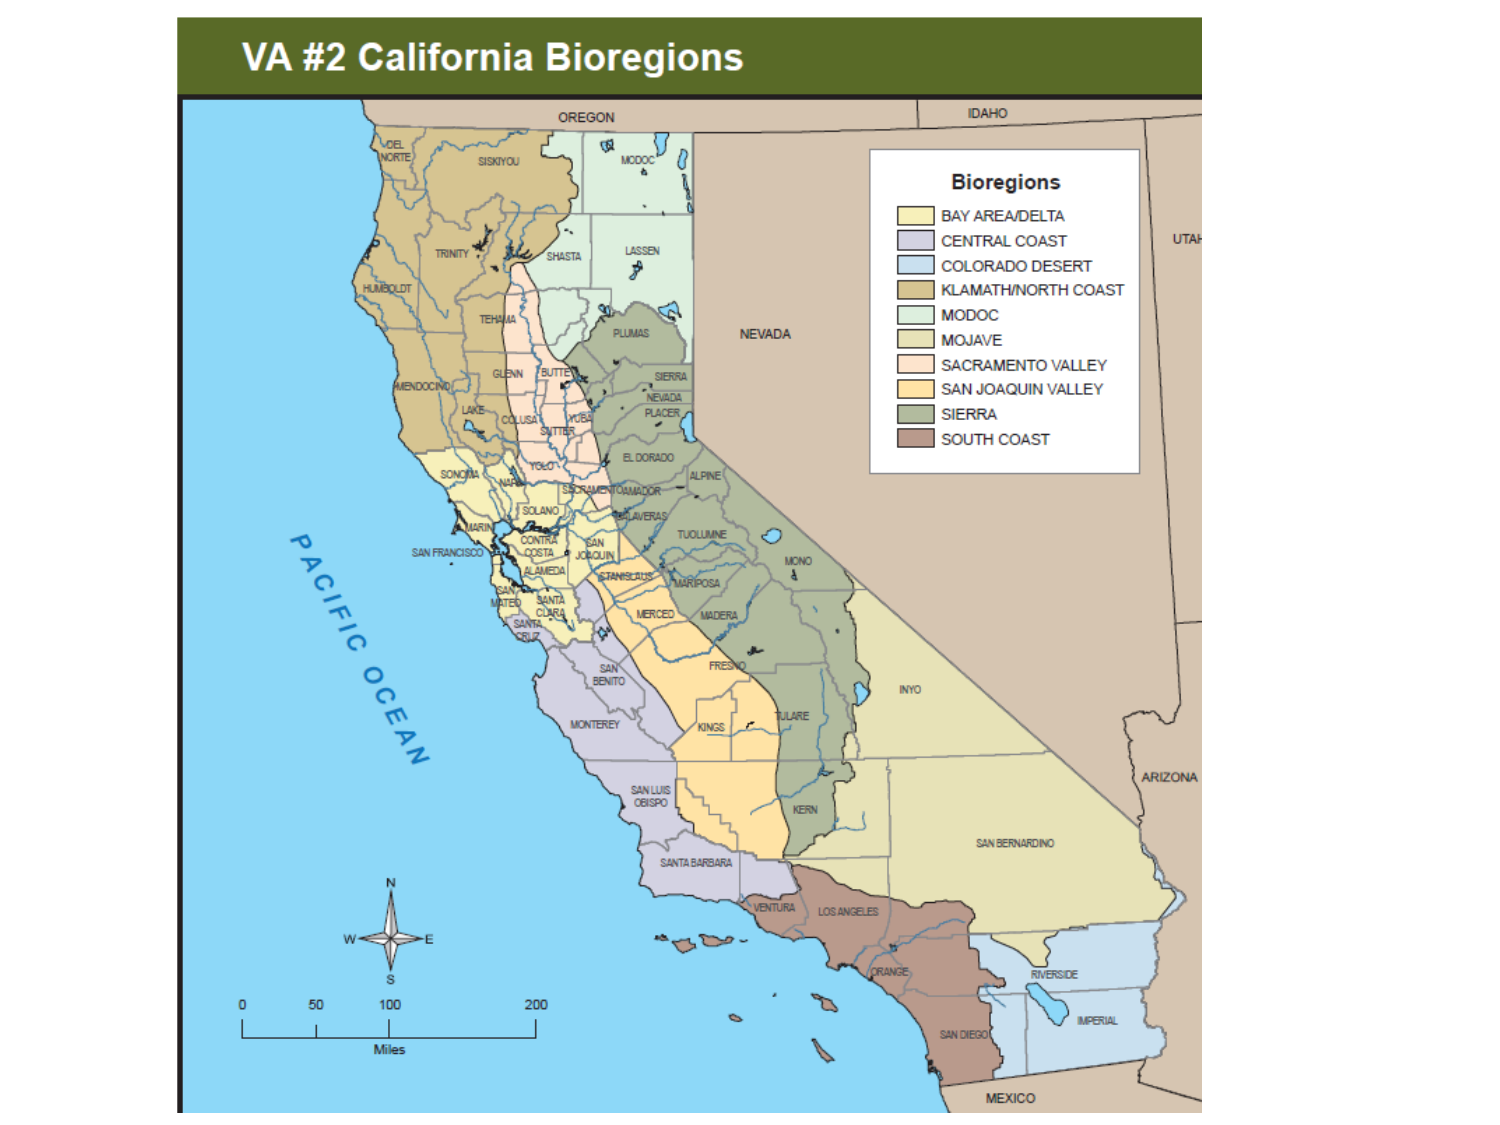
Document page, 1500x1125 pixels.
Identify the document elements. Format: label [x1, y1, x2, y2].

picture [176, 12, 1202, 1113]
